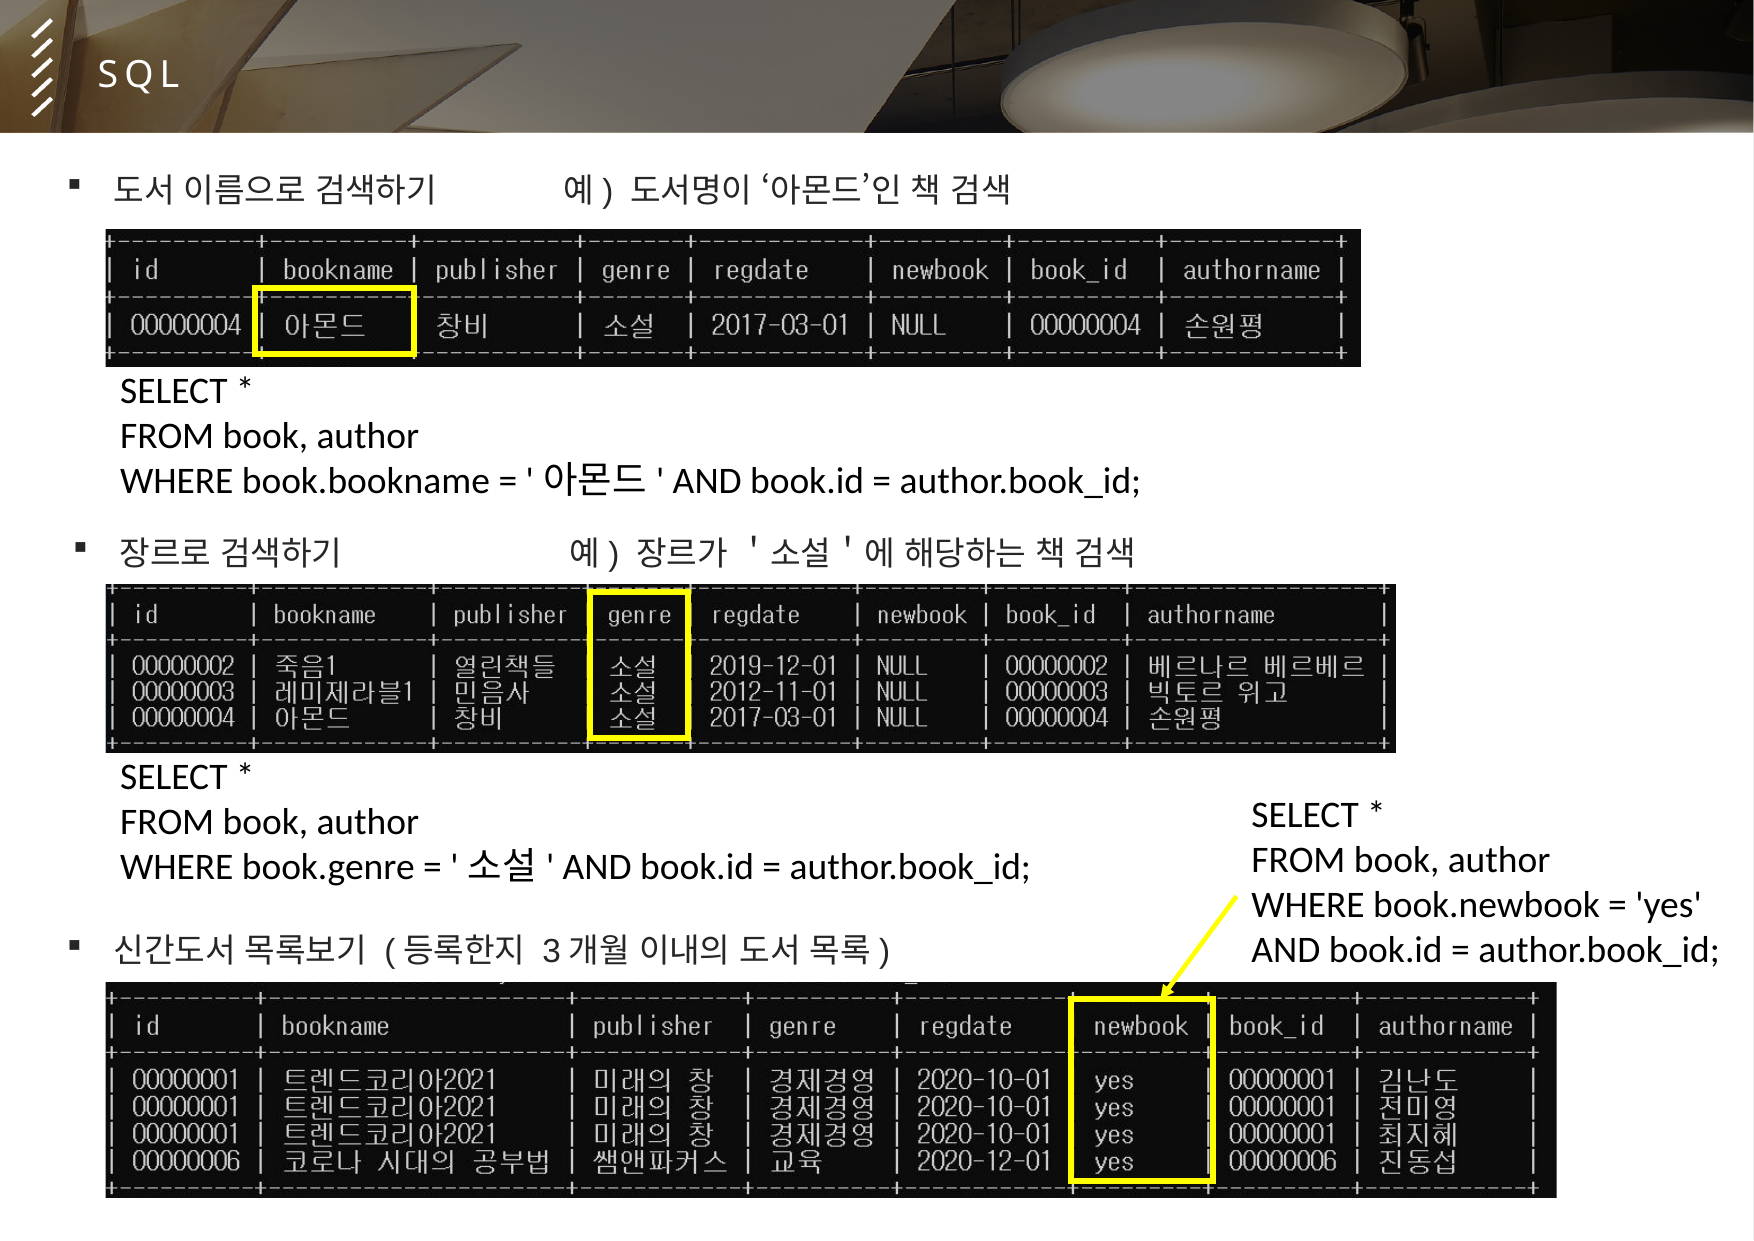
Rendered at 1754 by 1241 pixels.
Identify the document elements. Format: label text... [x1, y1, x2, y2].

text_box 장르로 검색하기 예) 장르가 ＇소설＇에 해당하는 책 검색 [58, 524, 1220, 580]
picture [0, 0, 1754, 133]
picture [105, 229, 1362, 367]
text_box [1160, 896, 1237, 1000]
picture [105, 584, 1396, 753]
text_box SELECT * FROM book, author WHERE book.bookname = '아몬드' AND book.id = author.book_id; [105, 367, 1307, 509]
text_box SQL [83, 42, 1213, 102]
text_box 도서 이름으로 검색하기 예) 도서명이 ‘아몬드’인 책 검색 [52, 161, 1182, 217]
picture [105, 982, 1557, 1198]
text_box 신간도서 목록보기 (등록한지 3개월 이내의 도서 목록) [52, 922, 1160, 977]
text_box SELECT * FROM book, author WHERE book.genre = '소설' AND book.id = author.book_id; [105, 753, 1307, 895]
text_box SELECT * FROM book, author WHERE book.newbook = 'yes' AND book.id = author.book_id; [1236, 782, 1754, 977]
